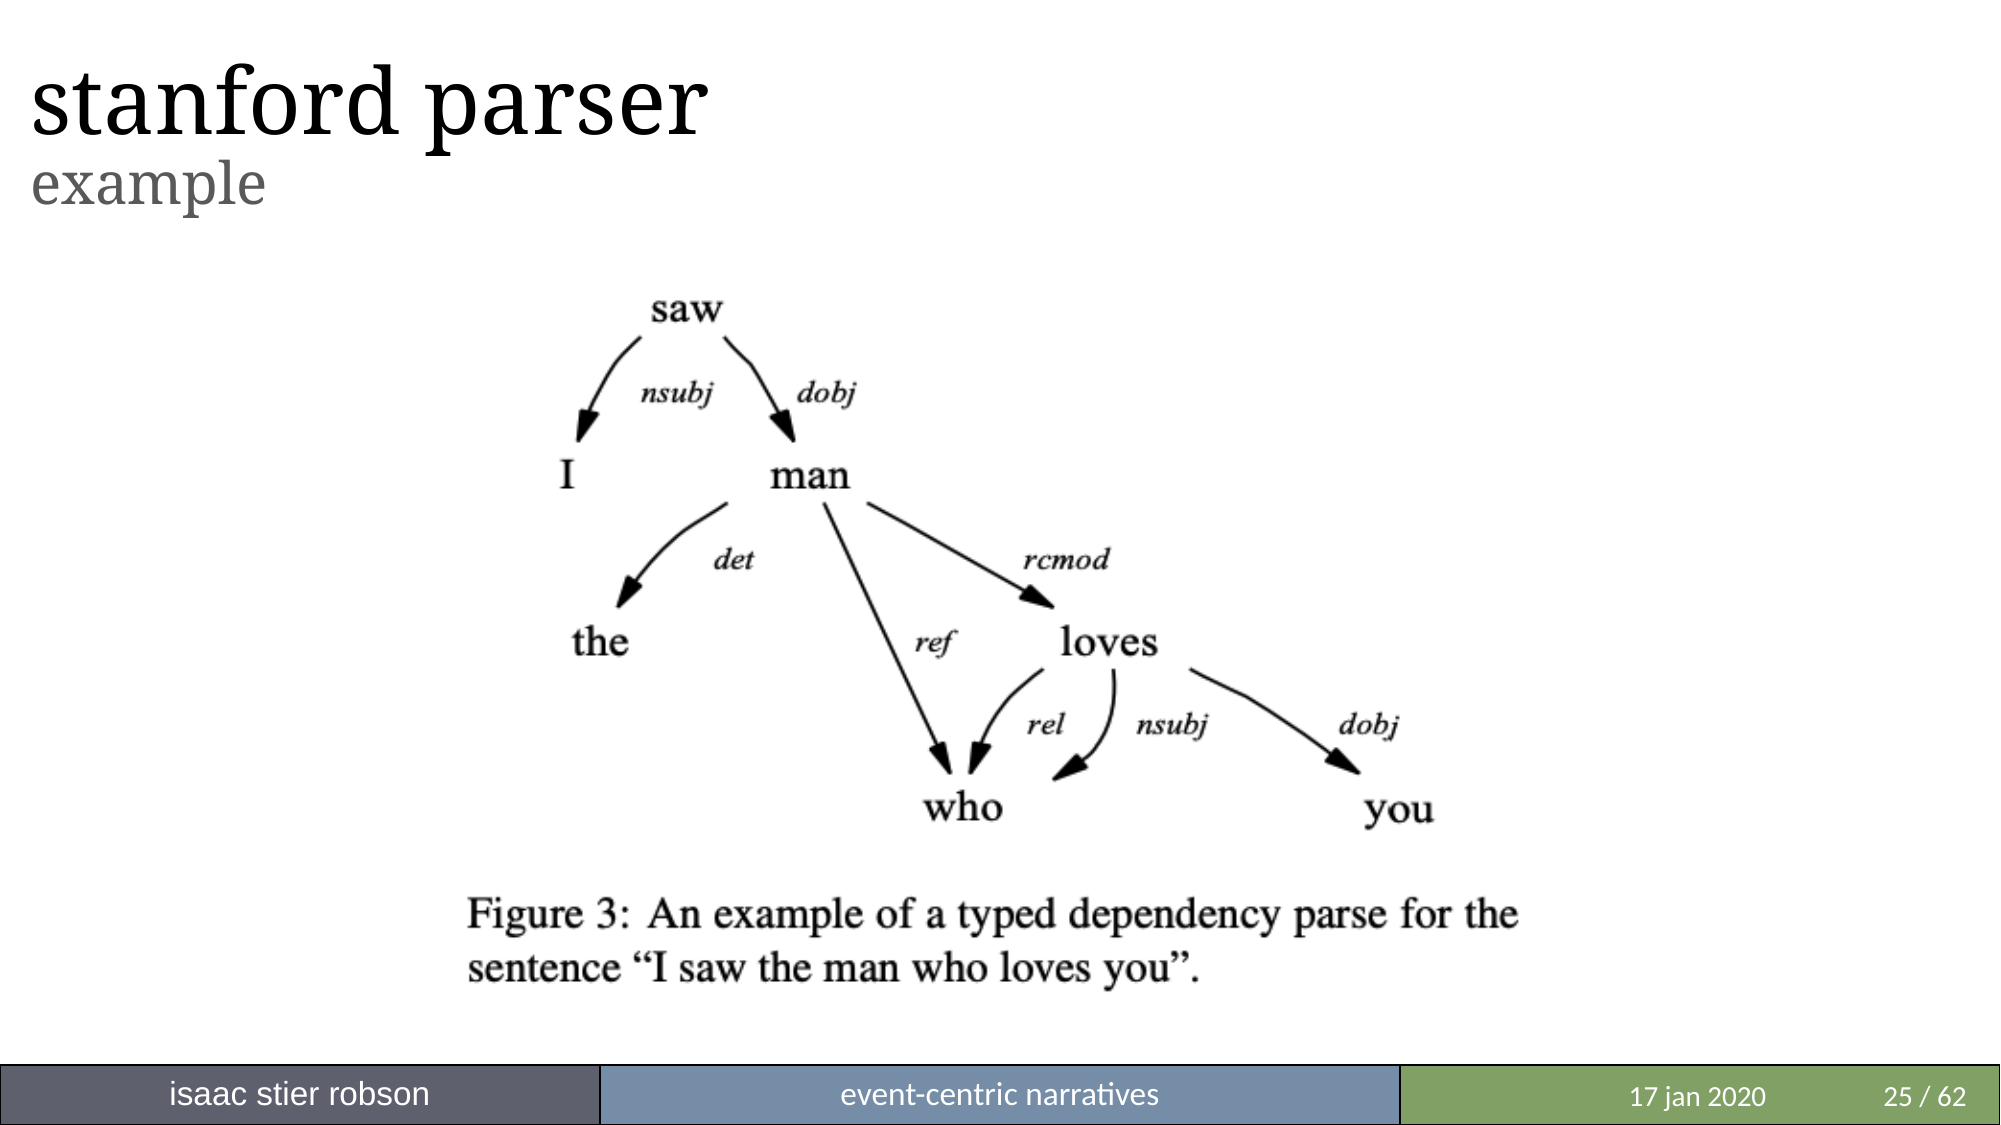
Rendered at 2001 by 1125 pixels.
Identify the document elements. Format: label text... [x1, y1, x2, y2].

text_box event-centric narratives [599, 1064, 1401, 1125]
picture [441, 253, 1559, 1005]
title stanford parser example [15, 47, 1878, 265]
text_box isaac stier robson [0, 1064, 599, 1125]
text_box 17 jan 2020 25 / 62 [1401, 1064, 2000, 1125]
